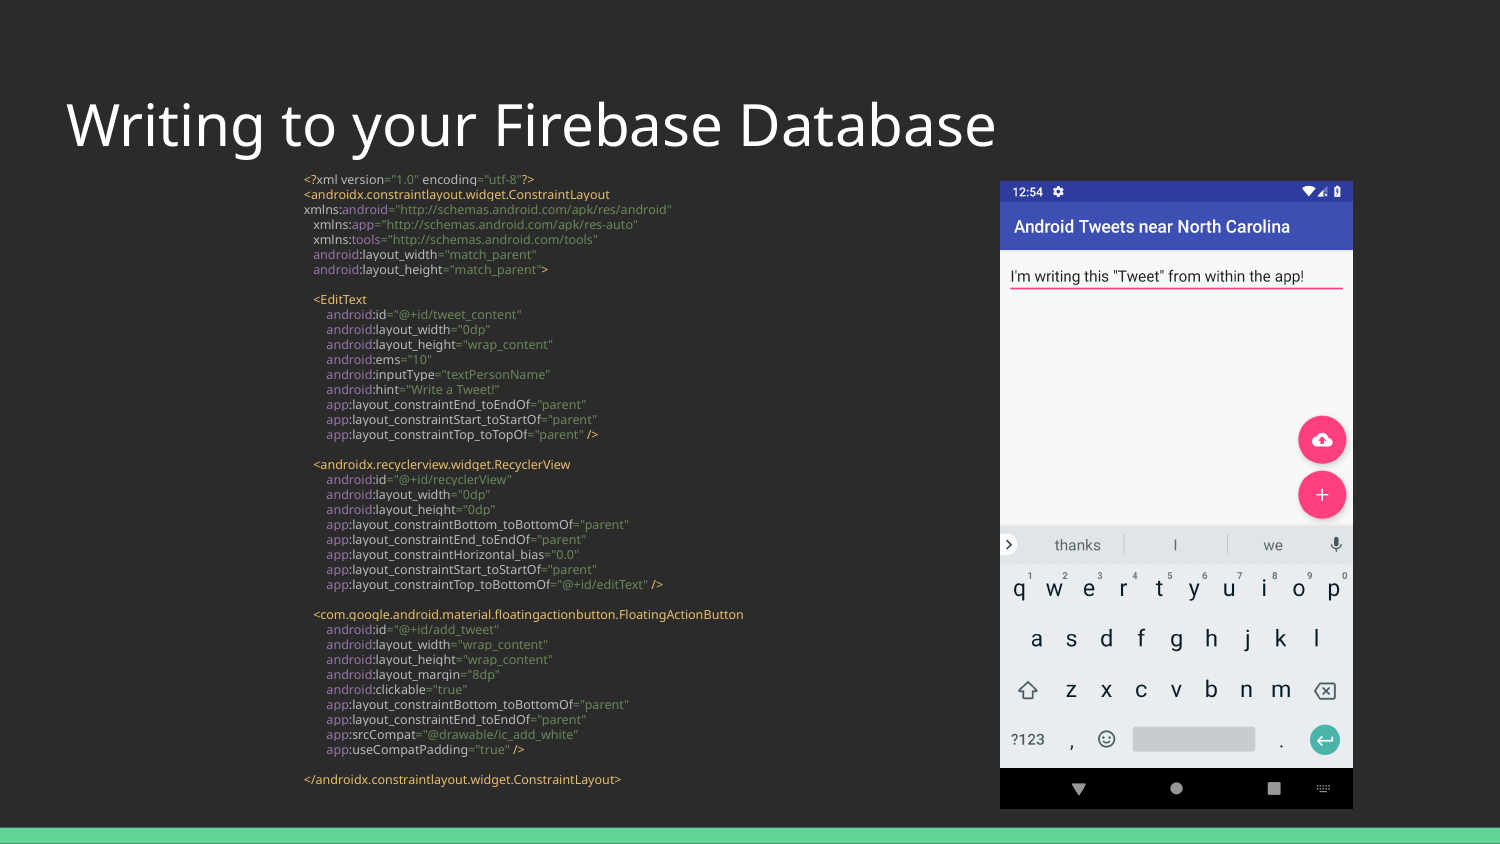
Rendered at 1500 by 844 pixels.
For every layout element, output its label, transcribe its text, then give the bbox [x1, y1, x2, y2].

picture [999, 181, 1353, 809]
text_box <?xml version="1.0" encoding="utf-8"?> <androidx.constraintlayout.widget.ConstraintLayout xmlns:android="http://schemas.android.com/apk/res/android" xmlns:app="http://schemas.android.com/apk/res-auto" xmlns:tools="http://schemas.android.com/tools" android:layout_width="match_parent" android:layout_height="match_parent"> <EditText android:id="@+id/tweet_content" android:layout_width="0dp" android:layout_height="wrap_content" android:ems="10" android:inputType="textPersonName" android:hint="Write a Tweet!" app:layout_constraintEnd_toEndOf="parent" app:layout_constraintStart_toStartOf="parent" app:layout_constraintTop_toTopOf="parent" /> <androidx.recyclerview.widget.RecyclerView android:id="@+id/recyclerView" android:layout_width="0dp" android:layout_height="0dp" app:layout_constraintBottom_toBottomOf="parent" app:layout_constraintEnd_toEndOf="parent" app:layout_constraintHorizontal_bias="0.0" app:layout_constraintStart_toStartOf="parent" app:layout_constraintTop_toBottomOf="@+id/editText" /> <com.google.android.material.floatingactionbutton.FloatingActionButton android:id="@+id/add_tweet" android:layout_width="wrap_content" android:layout_height="wrap_content" android:layout_margin="8dp" android:clickable="true" app:layout_constraintBottom_toBottomOf="parent" app:layout_constraintEnd_toEndOf="parent" app:srcCompat="@drawable/ic_add_white" app:useCompatPadding="true" /> </androidx.constraintlayout.widget.ConstraintLayout> [288, 156, 867, 762]
title Writing to your Firebase Database [51, 72, 1449, 167]
